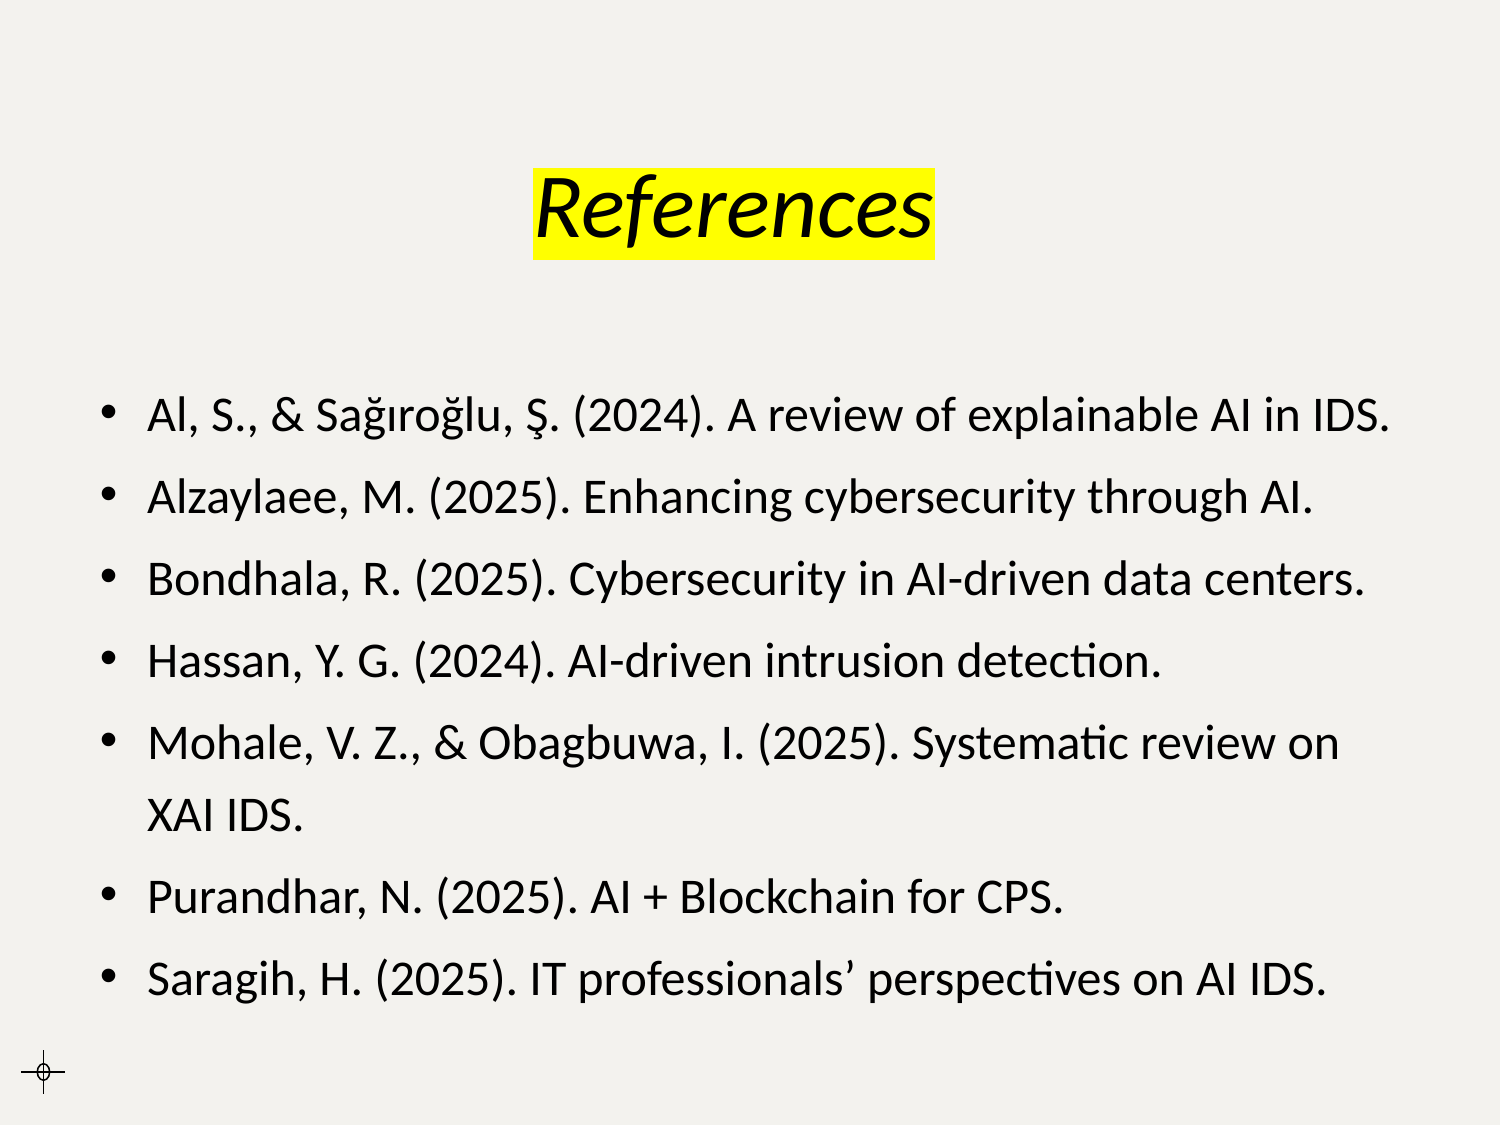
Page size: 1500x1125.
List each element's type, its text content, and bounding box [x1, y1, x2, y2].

title References [150, 59, 1318, 319]
list Al, S., & Sağıroğlu, Ş. (2024). A review of explainable AI in IDS. Alzaylaee, M. (2025). Enhancing cybersecurity through AI. Bondhala, R. (2025). Cybersecurity in AI-driven data centers. Hassan, Y. G. (2024). AI-driven intrusion detection. Mohale, V. Z., & Obagbuwa, I. (2025). Systematic review on XAI IDS. Purandhar, N. (2025). AI + Blockchain for CPS. Saragih, H. (2025). IT professionals’ perspectives on AI IDS. [77, 362, 1434, 1030]
